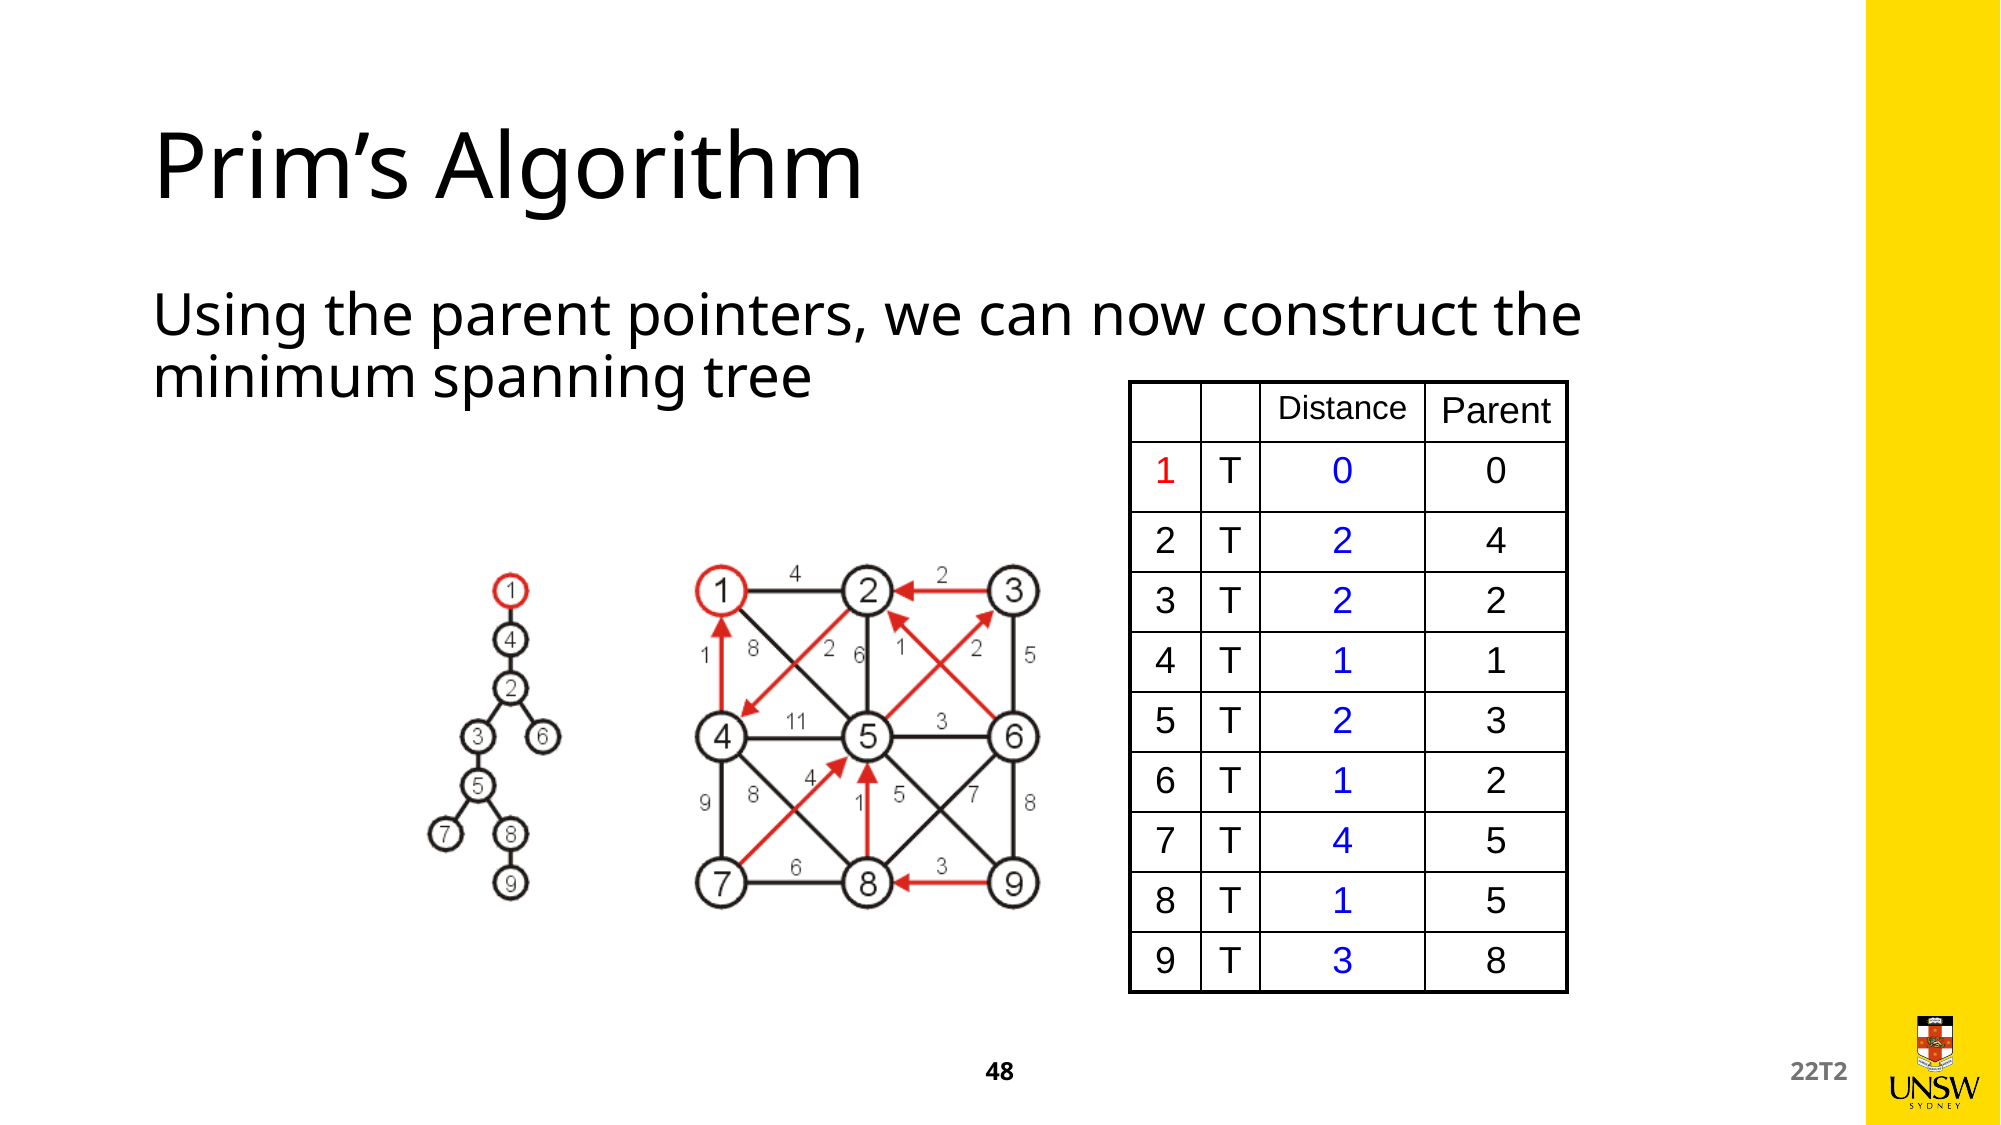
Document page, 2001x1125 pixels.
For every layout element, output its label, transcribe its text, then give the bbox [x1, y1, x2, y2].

table_cell 1 [1132, 443, 1200, 511]
table_cell 5 [1426, 873, 1565, 931]
slide_number 48 [774, 1042, 1225, 1103]
table_cell 2 [1261, 513, 1424, 571]
table_header Parent [1426, 384, 1565, 441]
table_cell 1 [1261, 753, 1424, 811]
table_cell T [1202, 573, 1259, 631]
table_cell 1 [1261, 633, 1424, 691]
table_cell T [1202, 753, 1259, 811]
table_cell 1 [1261, 873, 1424, 931]
table_cell 2 [1261, 693, 1424, 751]
table_cell T [1202, 443, 1259, 511]
table_cell 3 [1426, 693, 1565, 751]
footer 22T2 [1225, 1042, 1863, 1103]
table_cell 3 [1261, 933, 1424, 990]
table_cell 4 [1132, 633, 1200, 691]
table_cell 6 [1132, 753, 1200, 811]
table_cell T [1202, 633, 1259, 691]
table_cell T [1202, 513, 1259, 571]
table_cell 3 [1132, 573, 1200, 631]
table_cell 5 [1132, 693, 1200, 751]
table_cell 1 [1426, 633, 1565, 691]
table_cell 2 [1426, 573, 1565, 631]
list Using the parent pointers, we can now construct the minimum spanning tree [137, 277, 1863, 992]
table_header [1202, 384, 1259, 441]
table_cell 2 [1132, 513, 1200, 571]
table_cell 8 [1426, 933, 1565, 990]
table_cell 8 [1132, 873, 1200, 931]
table_cell 0 [1426, 443, 1565, 511]
table_cell 2 [1426, 753, 1565, 811]
table_cell 4 [1261, 813, 1424, 871]
table_header Distance [1261, 384, 1424, 441]
picture [421, 550, 1071, 924]
title Prim’s Algorithm [137, 59, 1863, 277]
table_cell T [1202, 693, 1259, 751]
table_cell 9 [1132, 933, 1200, 990]
table_cell 5 [1426, 813, 1565, 871]
picture [1890, 1016, 1980, 1109]
table_cell 0 [1261, 443, 1424, 511]
table_header [1132, 384, 1200, 441]
table_cell T [1202, 873, 1259, 931]
table_cell T [1202, 933, 1259, 990]
table_cell 4 [1426, 513, 1565, 571]
table_cell T [1202, 813, 1259, 871]
table_cell 2 [1261, 573, 1424, 631]
table_cell 7 [1132, 813, 1200, 871]
